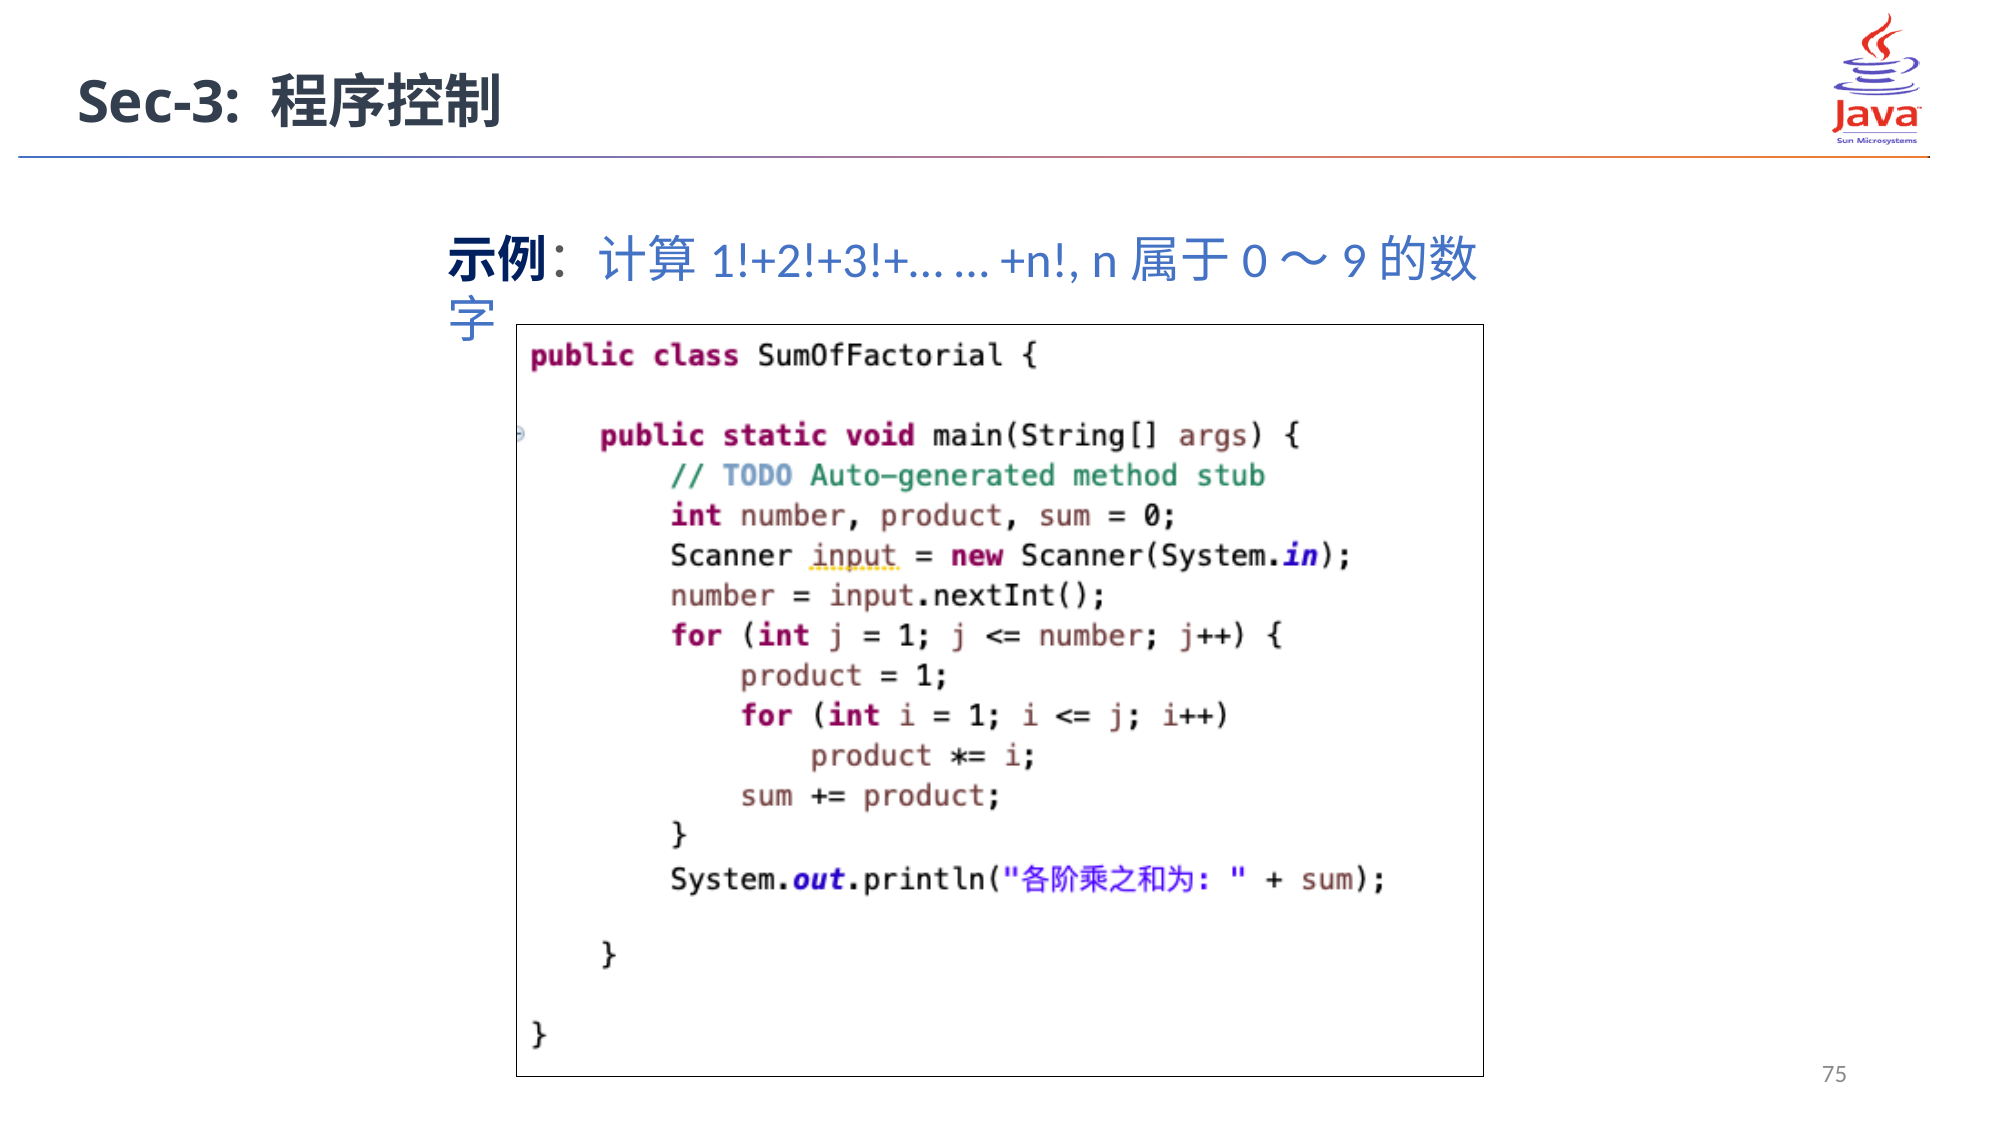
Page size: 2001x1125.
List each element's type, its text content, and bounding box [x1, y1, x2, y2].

picture [516, 324, 1484, 1077]
picture [1825, 9, 1930, 149]
slide_number 75 [1412, 1042, 1863, 1103]
text_box Sec-3: 程序控制 [75, 62, 1047, 135]
text_box 示例：计算1!+2!+3!+… … +n!, n属于0～9的数字 [432, 219, 1508, 355]
